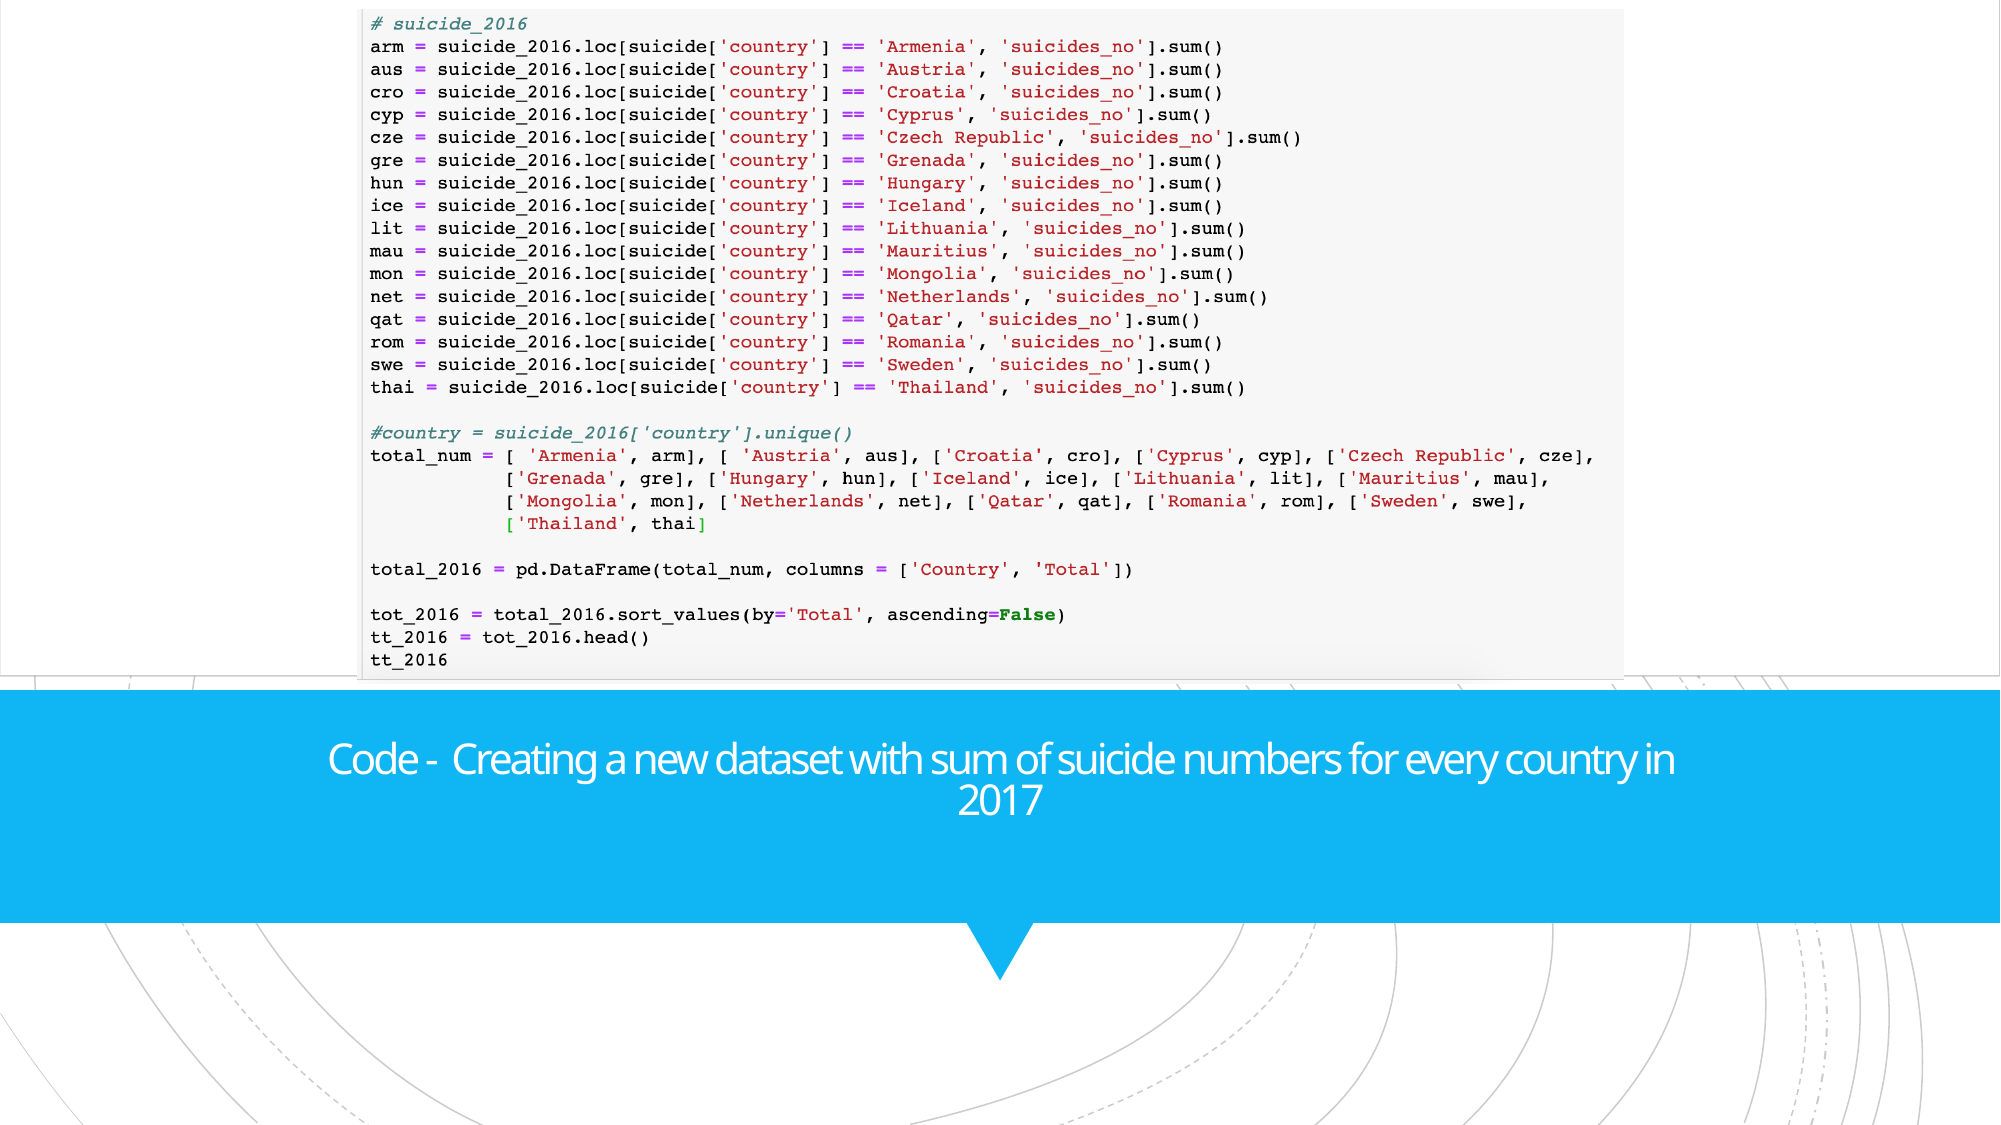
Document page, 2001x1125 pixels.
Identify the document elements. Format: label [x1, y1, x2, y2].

text_box [0, 0, 2000, 689]
text_box [0, 689, 2000, 981]
picture [357, 9, 1624, 684]
text_box [0, 981, 2000, 1125]
